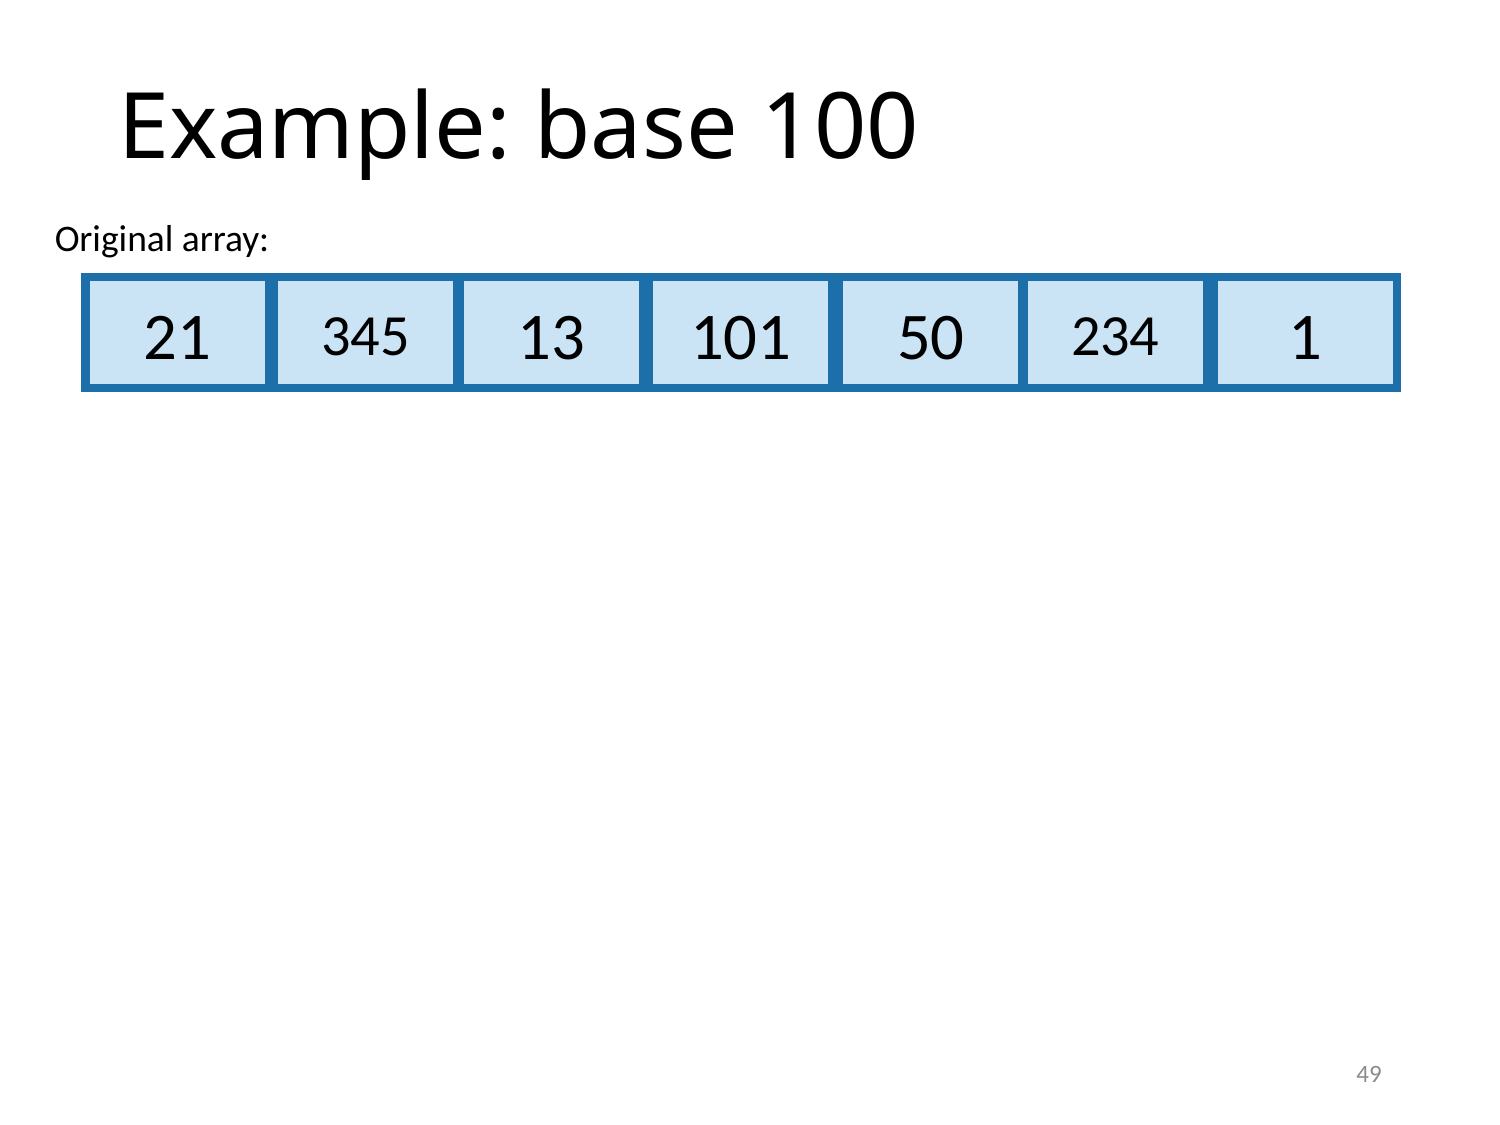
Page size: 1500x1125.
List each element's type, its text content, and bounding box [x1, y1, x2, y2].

title Example: base 100 [103, 59, 1397, 197]
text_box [85, 277, 1397, 388]
slide_number 49 [1059, 1042, 1397, 1103]
text_box Original array: [40, 206, 526, 267]
